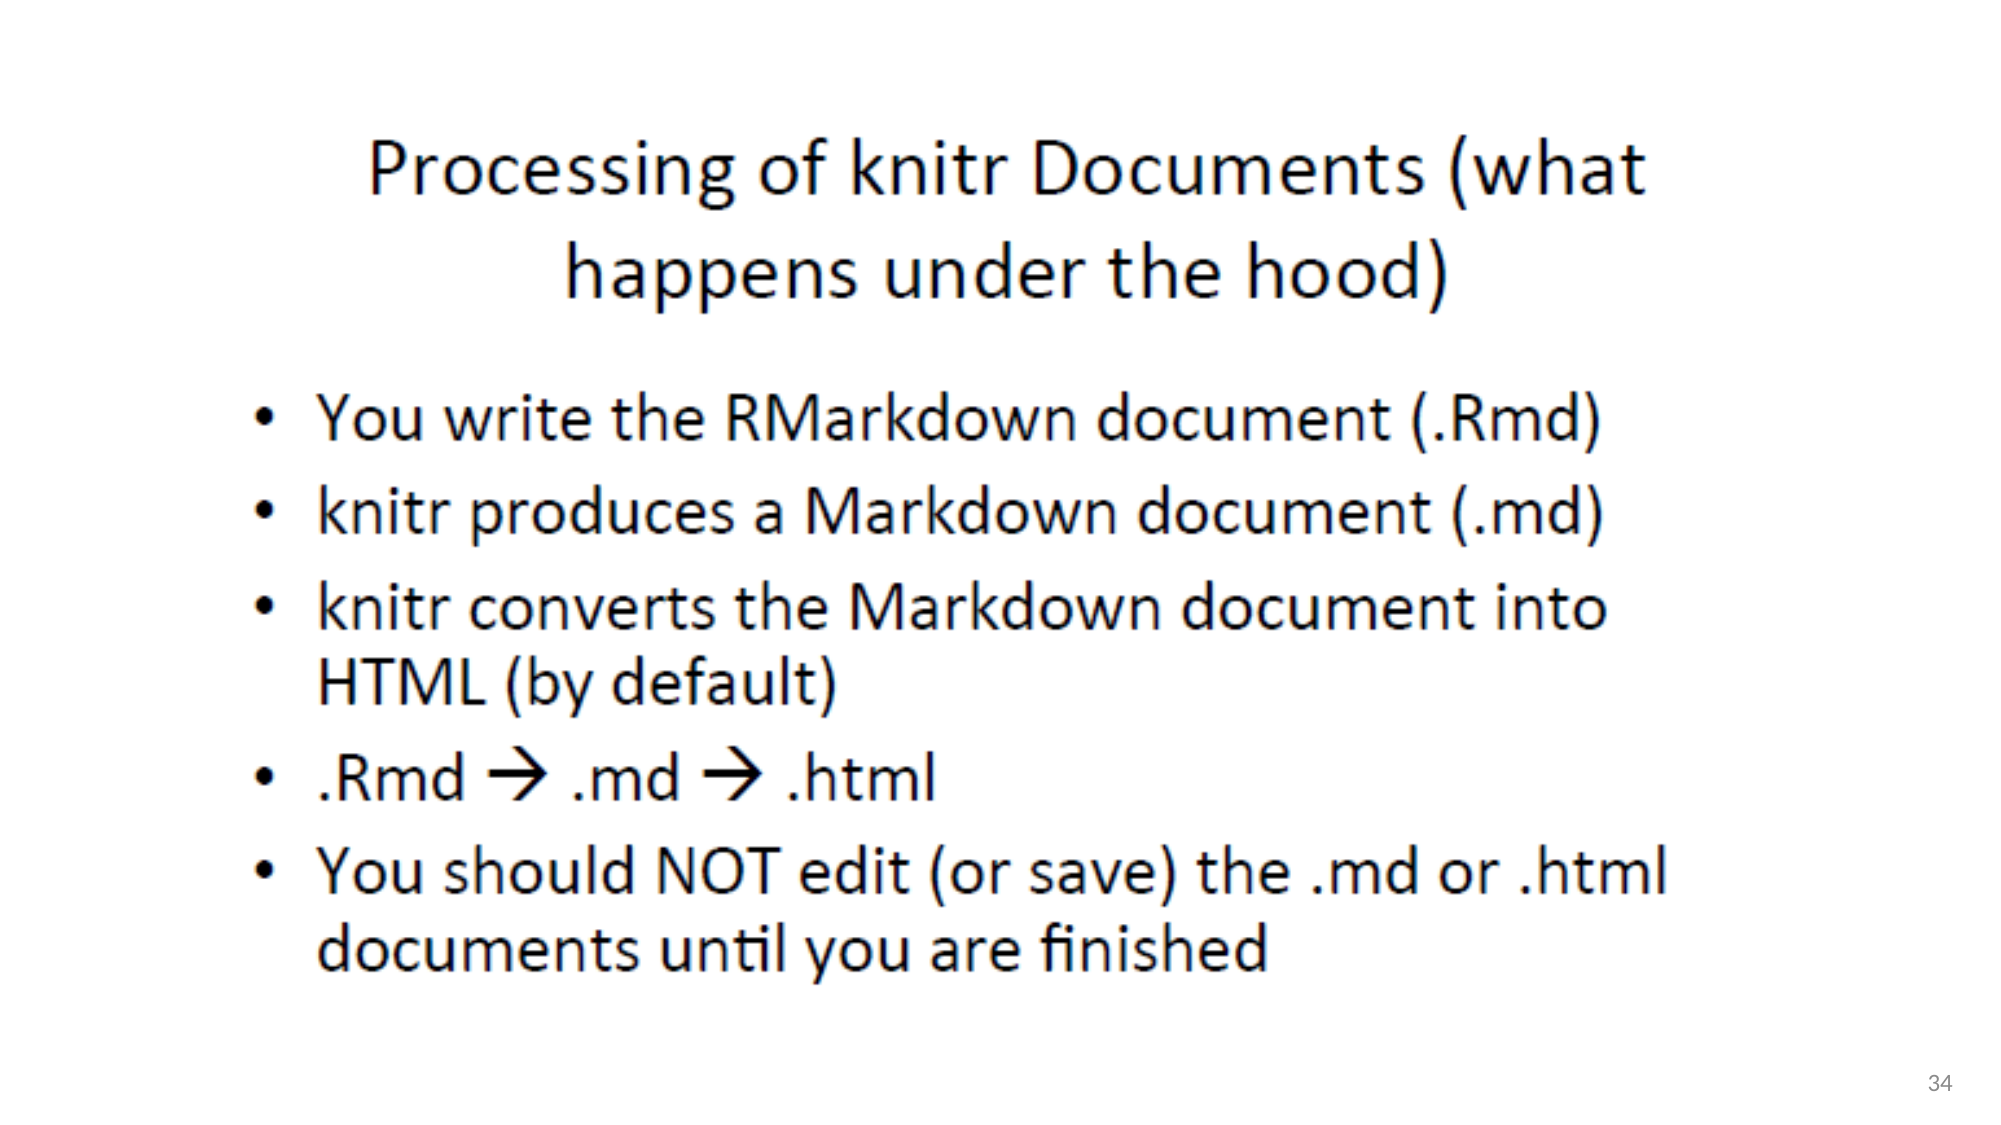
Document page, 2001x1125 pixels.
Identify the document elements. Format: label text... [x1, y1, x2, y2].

slide_number 34 [1518, 1051, 1968, 1112]
picture [222, 88, 1743, 1018]
